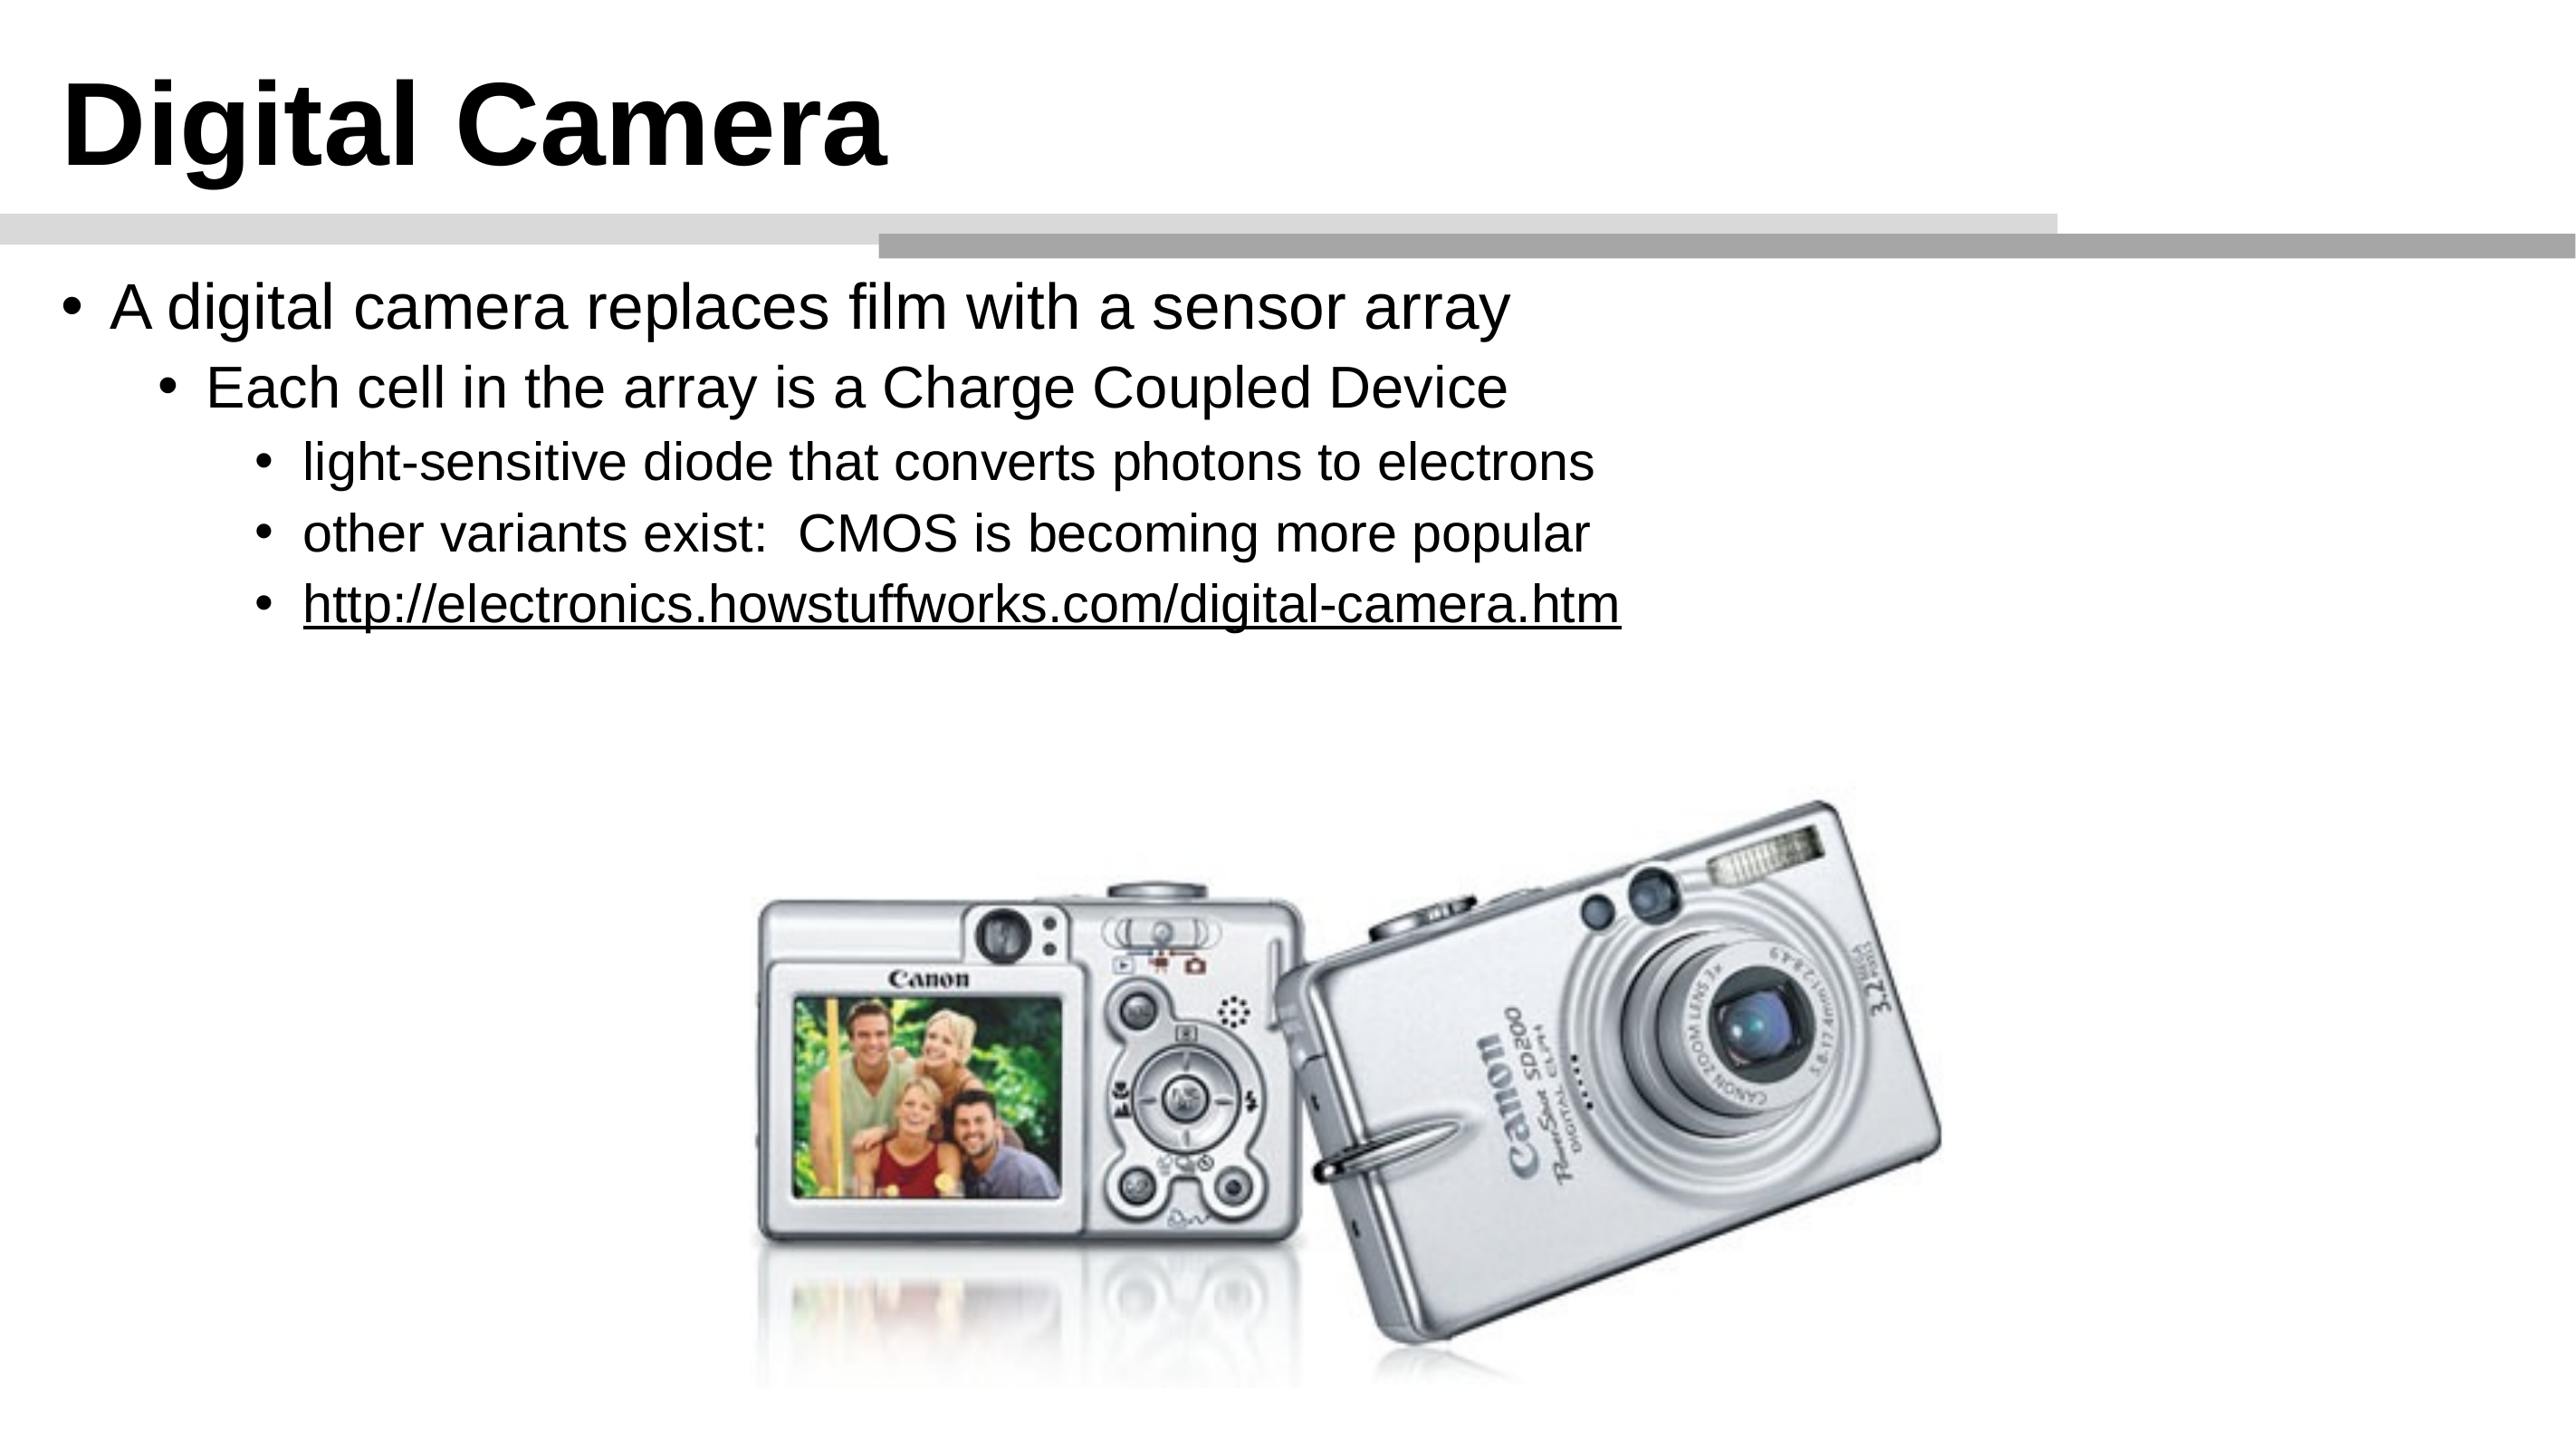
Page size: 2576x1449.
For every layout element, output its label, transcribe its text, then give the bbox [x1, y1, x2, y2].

picture [484, 765, 2105, 1388]
list A digital camera replaces film with a sensor array Each cell in the array is a Charge Coupled Device light-sensitive diode that converts photons to electrons other variants exist: CMOS is becoming more popular http://electronics.howstuffworks.com/digital-camera.htm [47, 266, 2528, 1420]
title Digital Camera [47, 29, 2524, 226]
